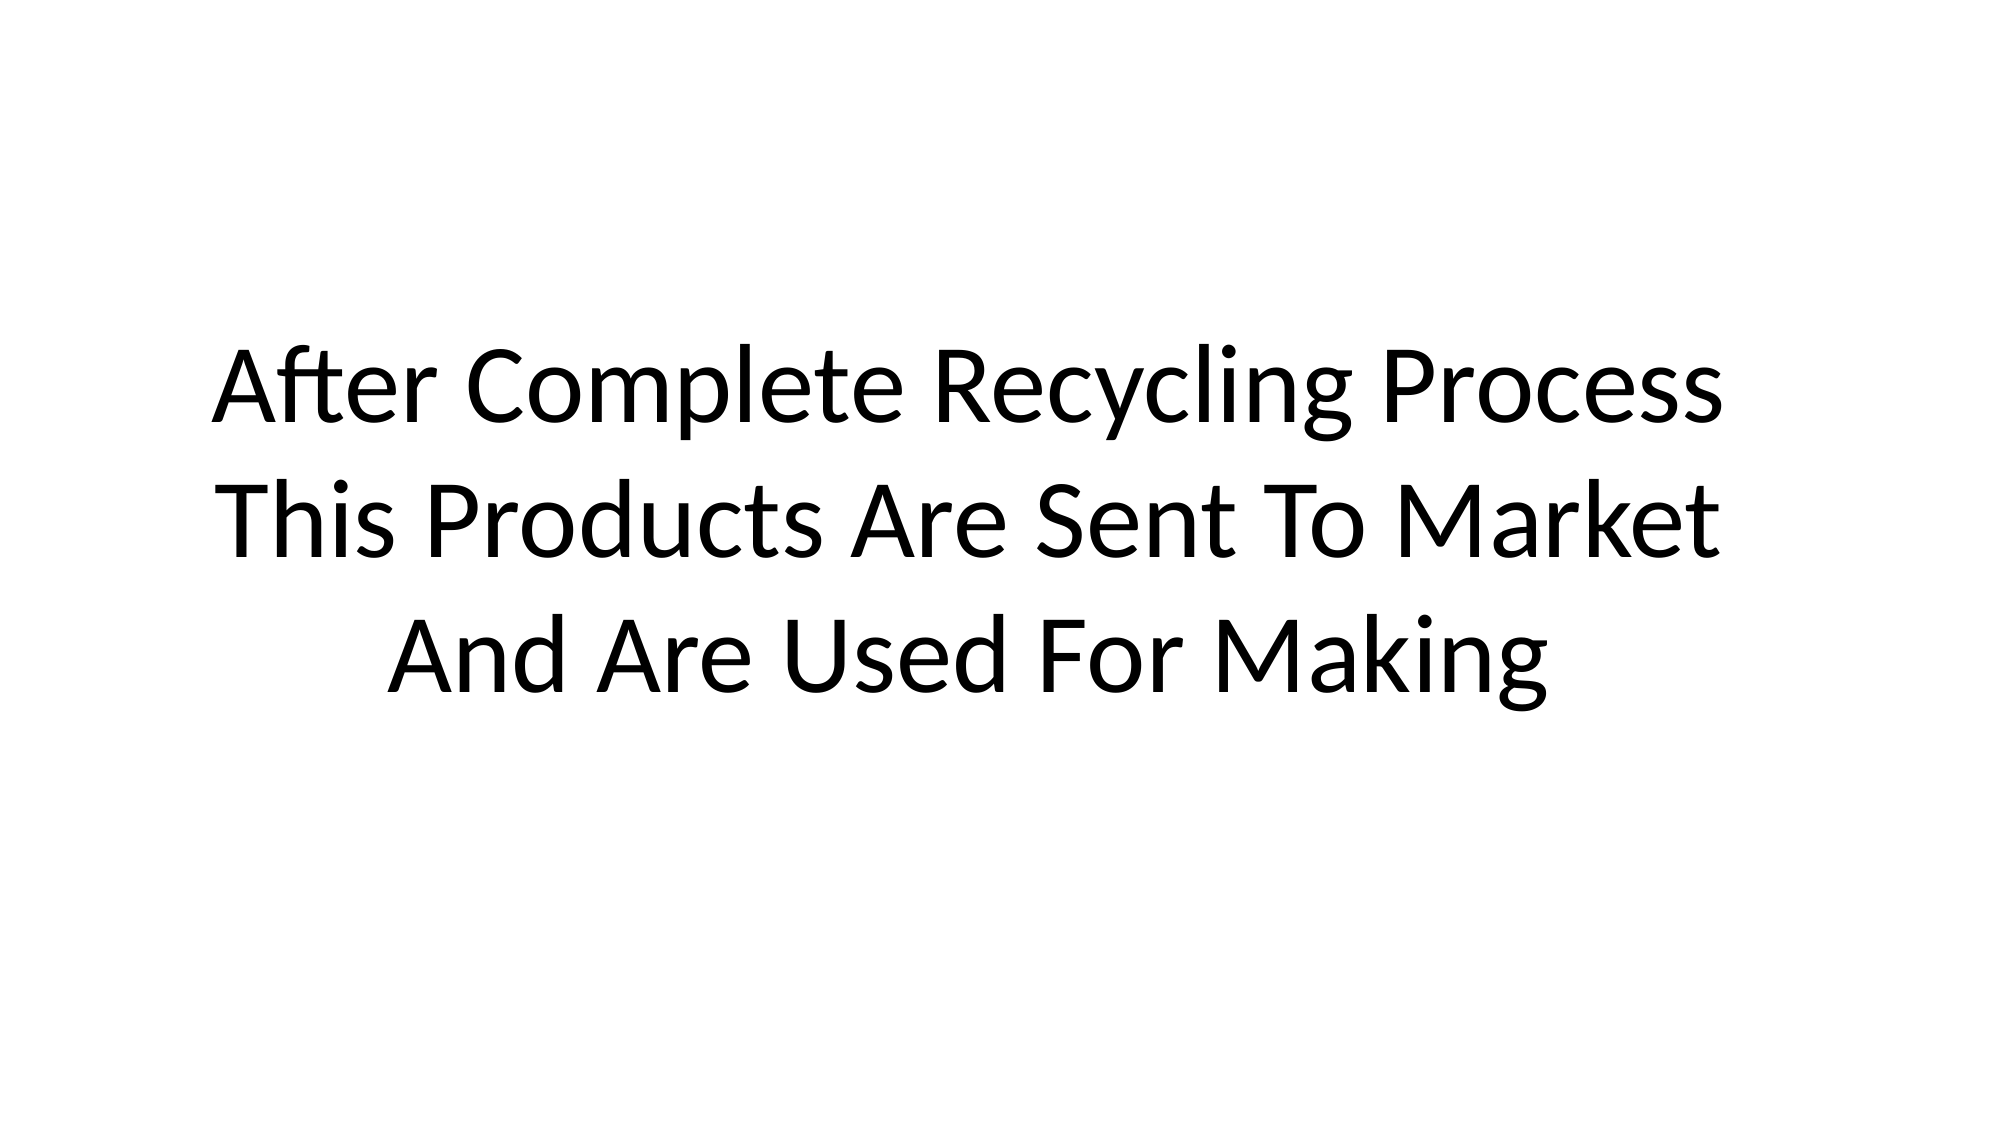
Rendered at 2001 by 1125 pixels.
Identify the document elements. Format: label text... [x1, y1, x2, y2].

text_box After Complete Recycling Process This Products Are Sent To Market And Are Used For Making [112, 302, 1827, 723]
